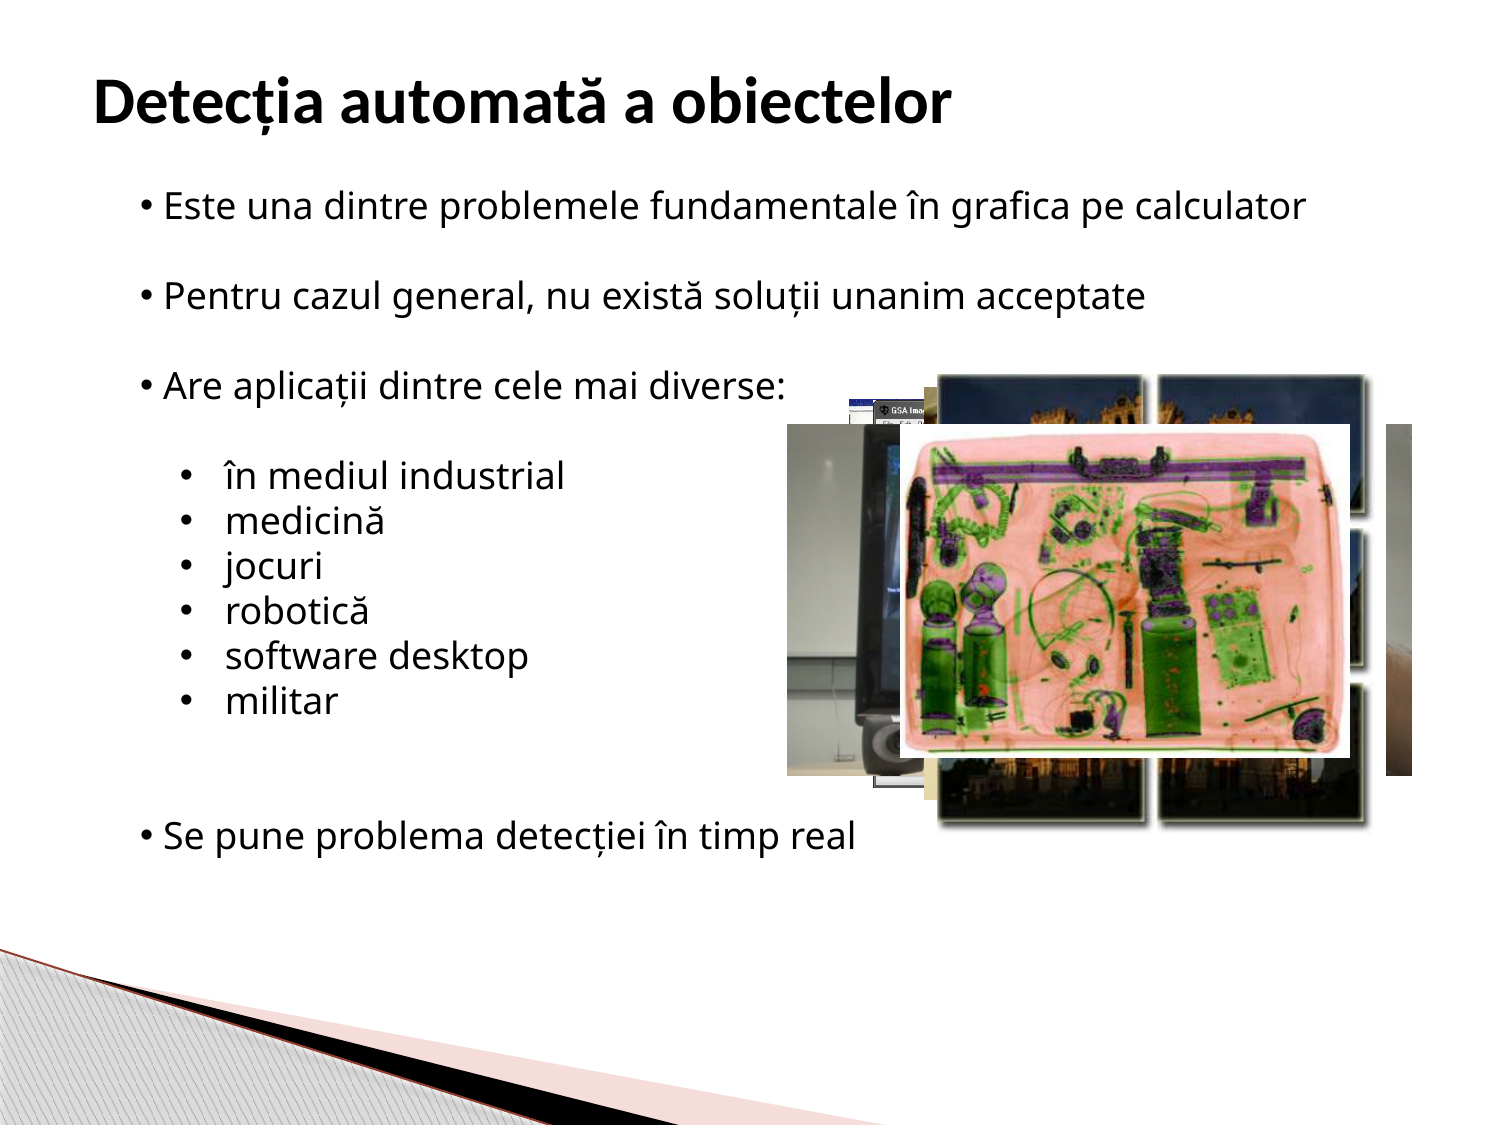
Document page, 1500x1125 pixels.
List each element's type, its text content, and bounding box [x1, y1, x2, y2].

picture [787, 374, 1413, 851]
text_box Este una dintre problemele fundamentale în grafica pe calculator Pentru cazul general, nu există soluții unanim acceptate Are aplicații dintre cele mai diverse: în mediul industrial medicină jocuri robotică software desktop militar Se pune problema detecției în timp real [125, 174, 1323, 865]
text_box Detecția automată a obiectelor [78, 49, 970, 145]
